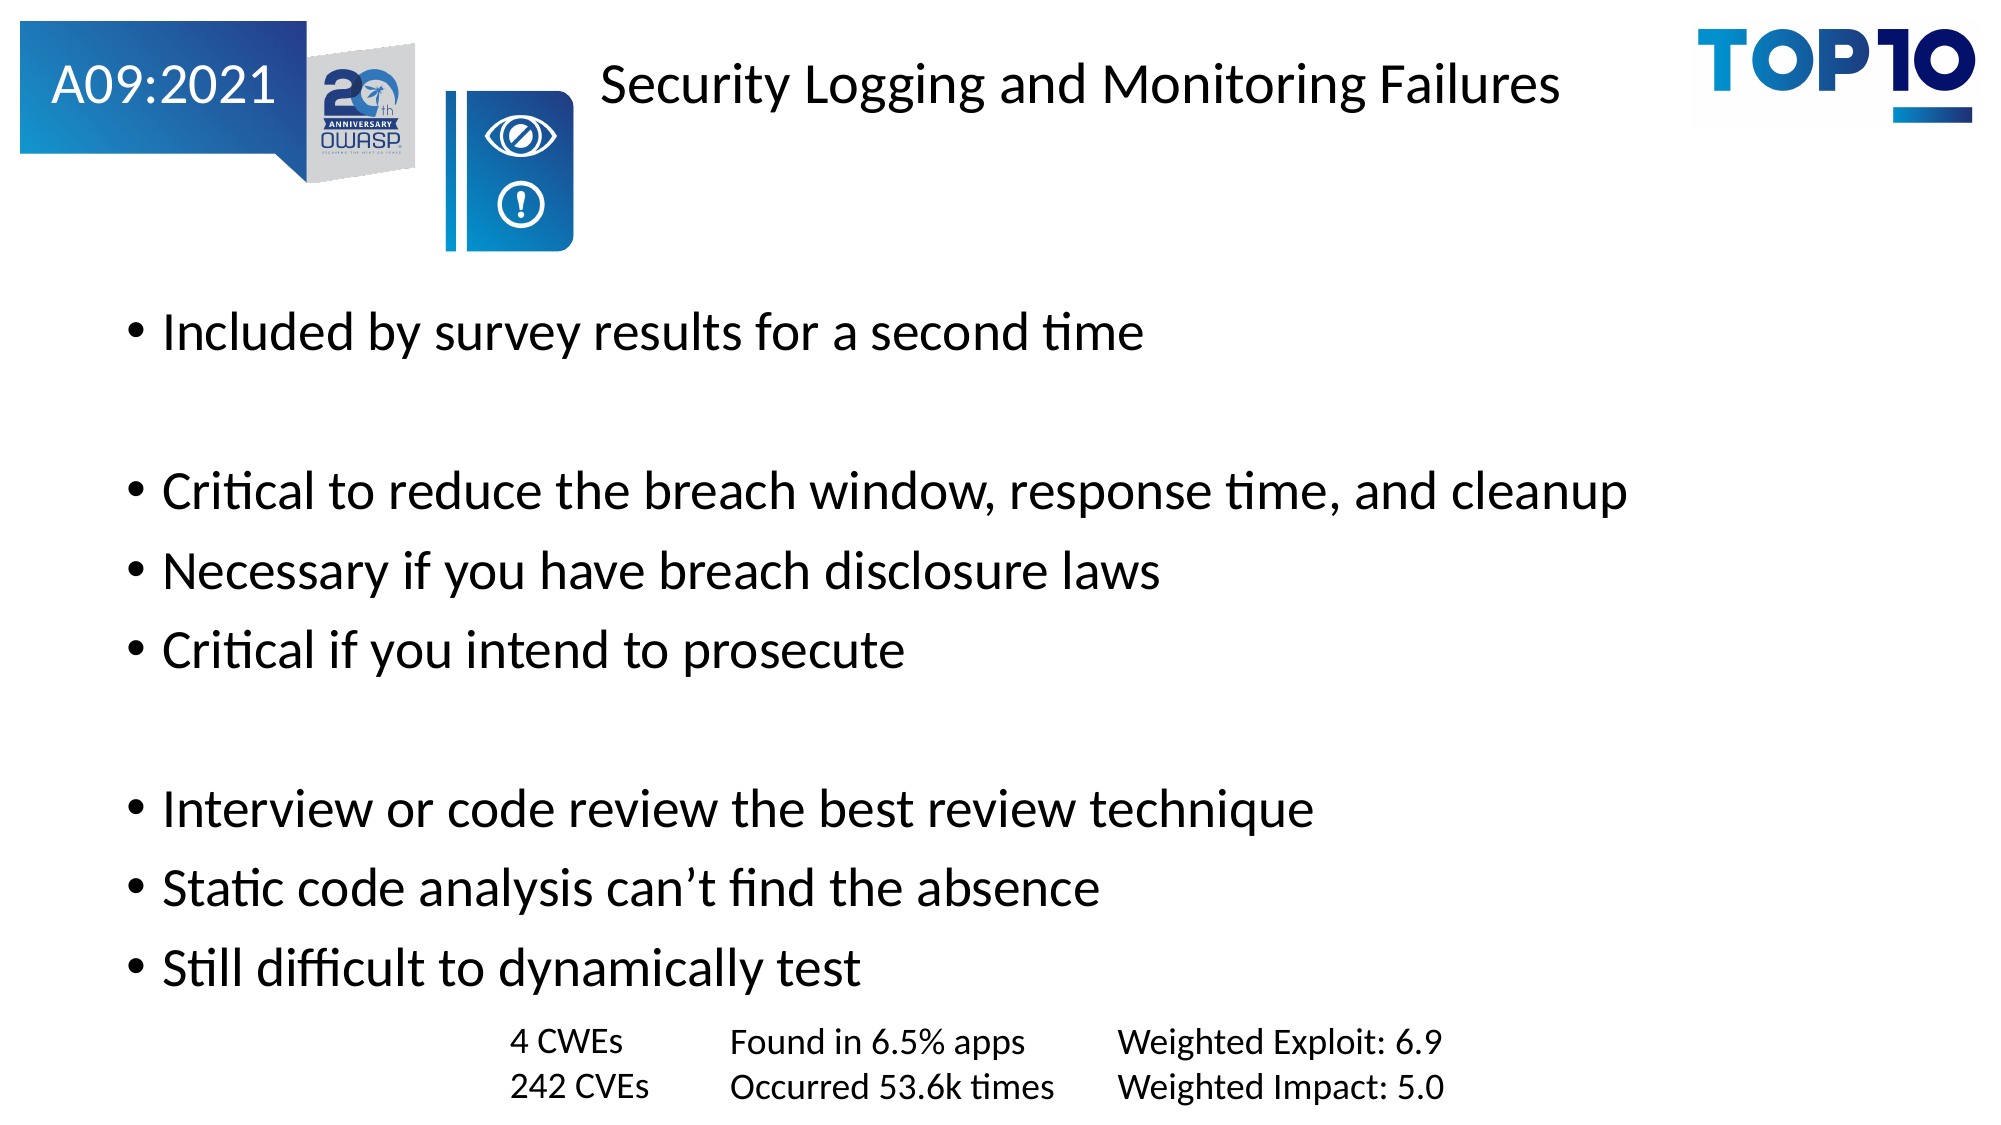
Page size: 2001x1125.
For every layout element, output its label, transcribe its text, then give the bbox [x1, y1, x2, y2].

picture [1692, 20, 1980, 131]
picture [419, 80, 600, 262]
text_box 4 CWEs 242 CVEs [494, 1008, 665, 1114]
list Included by survey results for a second time Critical to reduce the breach window, response time, and cleanup Necessary if you have breach disclosure laws Critical if you intend to prosecute Interview or code review the best review technique Static code analysis can’t find the absence Still difficult to dynamically test [111, 295, 1855, 1010]
text_box Weighted Exploit: 6.9 Weighted Impact: 5.0 [1102, 1009, 1460, 1115]
text_box A09:2021 [22, 37, 306, 123]
text_box Found in 6.5% apps Occurred 53.6k times [715, 1009, 1071, 1115]
text_box Security Logging and Monitoring Failures [585, 37, 1693, 123]
